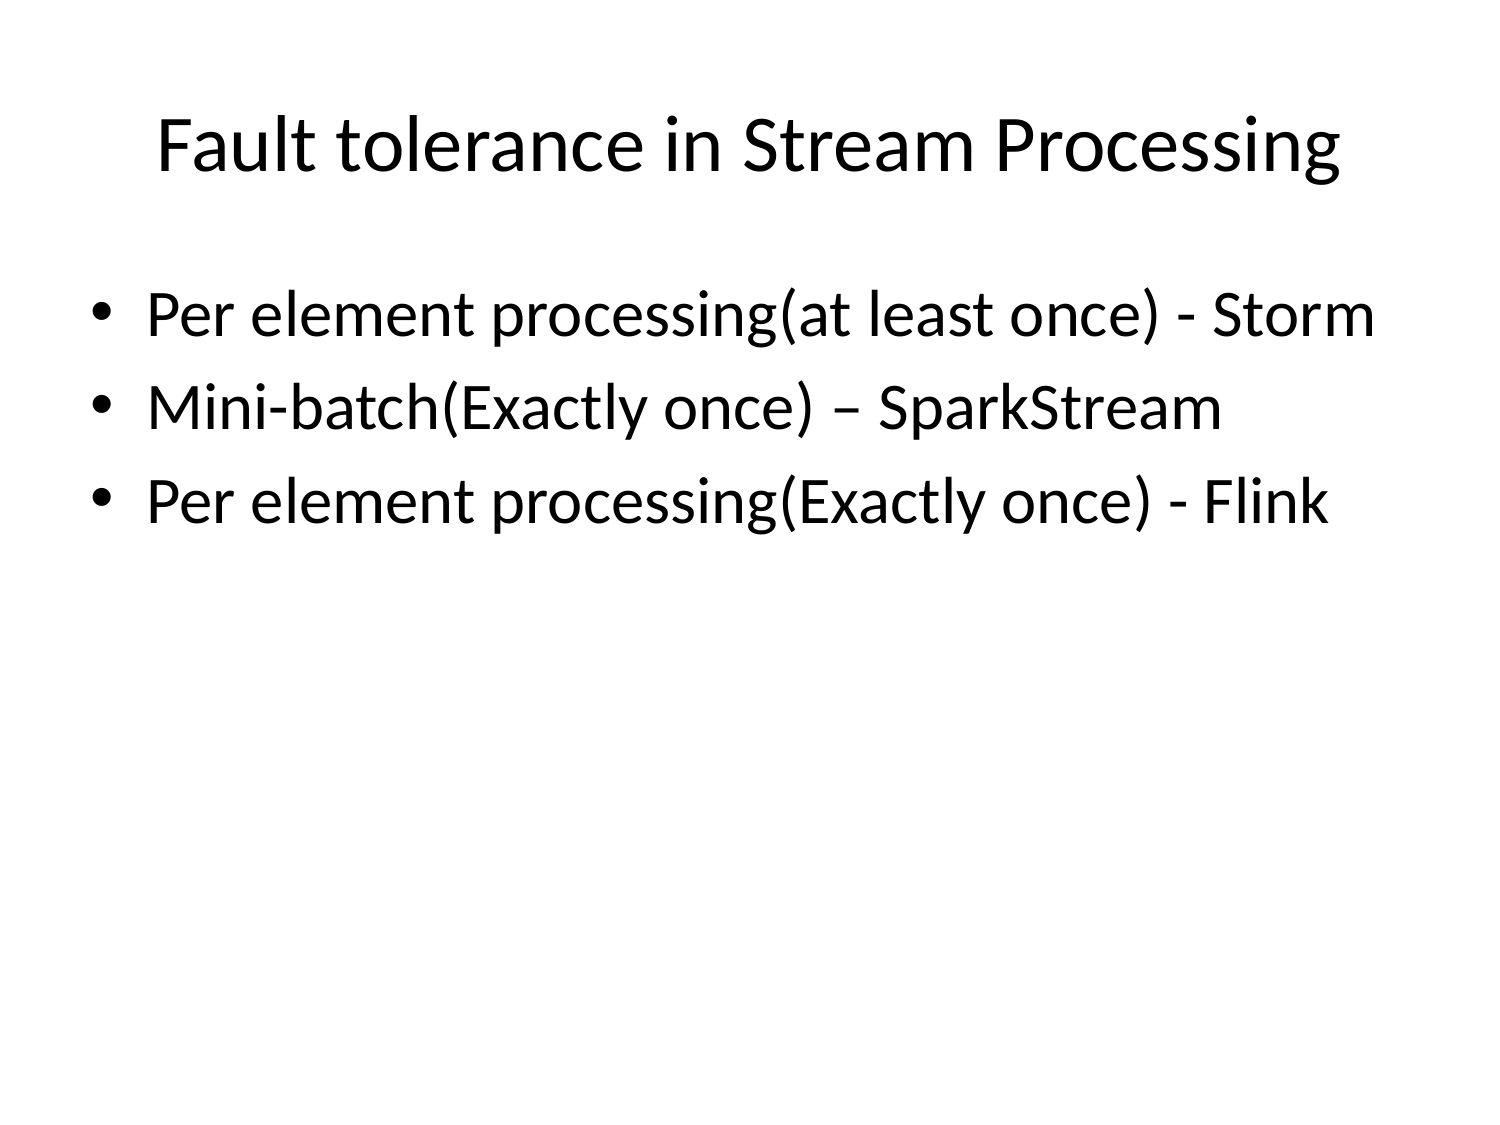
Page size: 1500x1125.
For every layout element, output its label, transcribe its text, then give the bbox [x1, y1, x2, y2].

list Per element processing(at least once) - Storm Mini-batch(Exactly once) – SparkStream Per element processing(Exactly once) - Flink [75, 262, 1425, 1005]
title Fault tolerance in Stream Processing [75, 45, 1425, 233]
